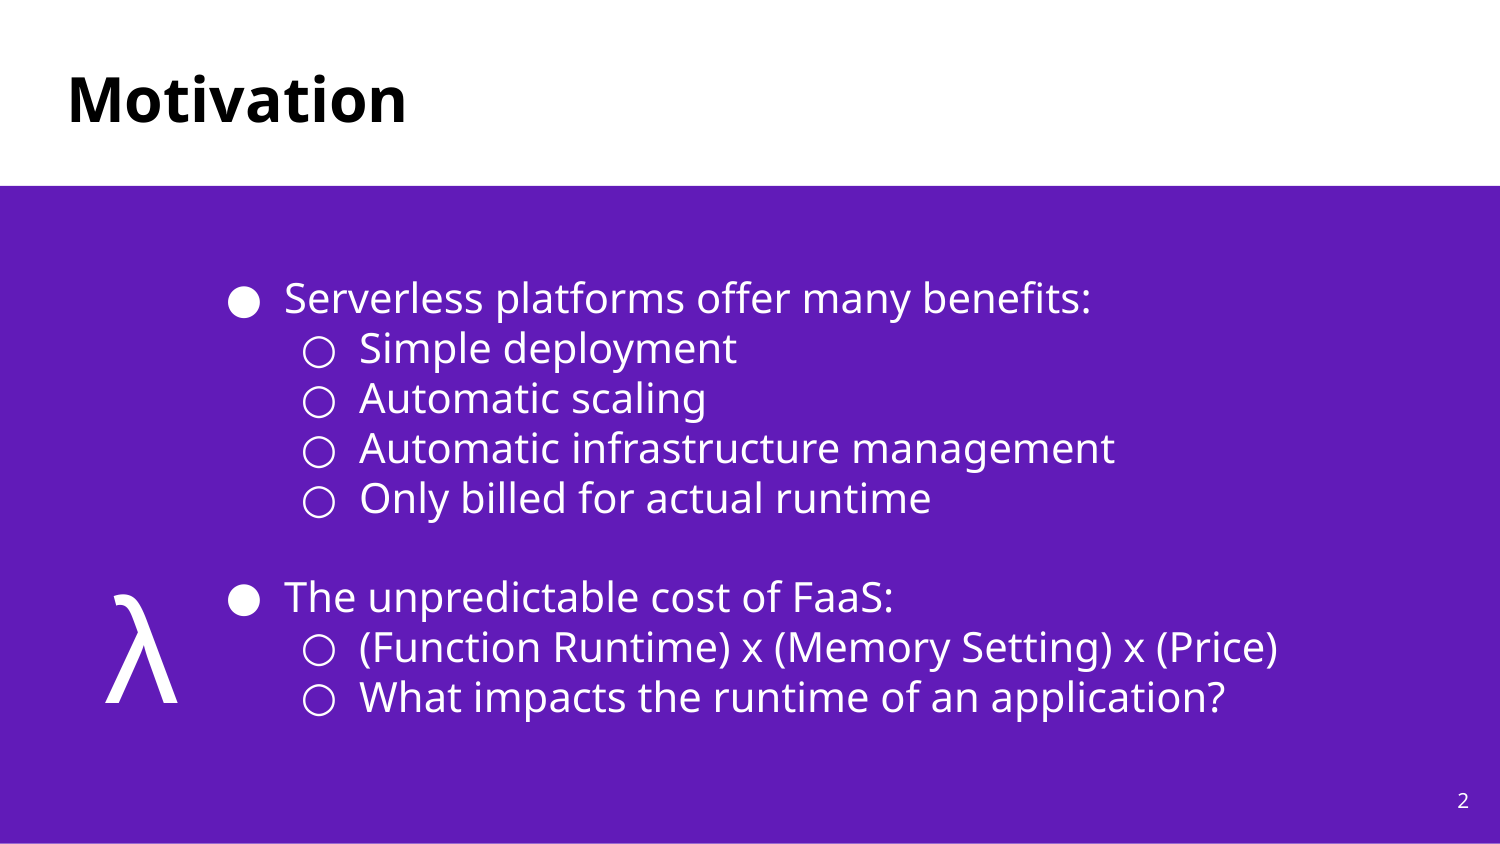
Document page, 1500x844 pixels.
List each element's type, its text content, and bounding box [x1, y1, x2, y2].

slide_number ‹#› [1449, 769, 1484, 834]
text_box Serverless platforms offer many benefits: Simple deployment Automatic scaling Automatic infrastructure management Only billed for actual runtime [194, 257, 1449, 505]
text_box λ [89, 538, 194, 776]
text_box The unpredictable cost of FaaS: (Function Runtime) x (Memory Setting) x (Price) What impacts the runtime of an application? [194, 505, 1449, 844]
title Motivation [51, 45, 1449, 148]
text_box [0, 185, 1500, 844]
